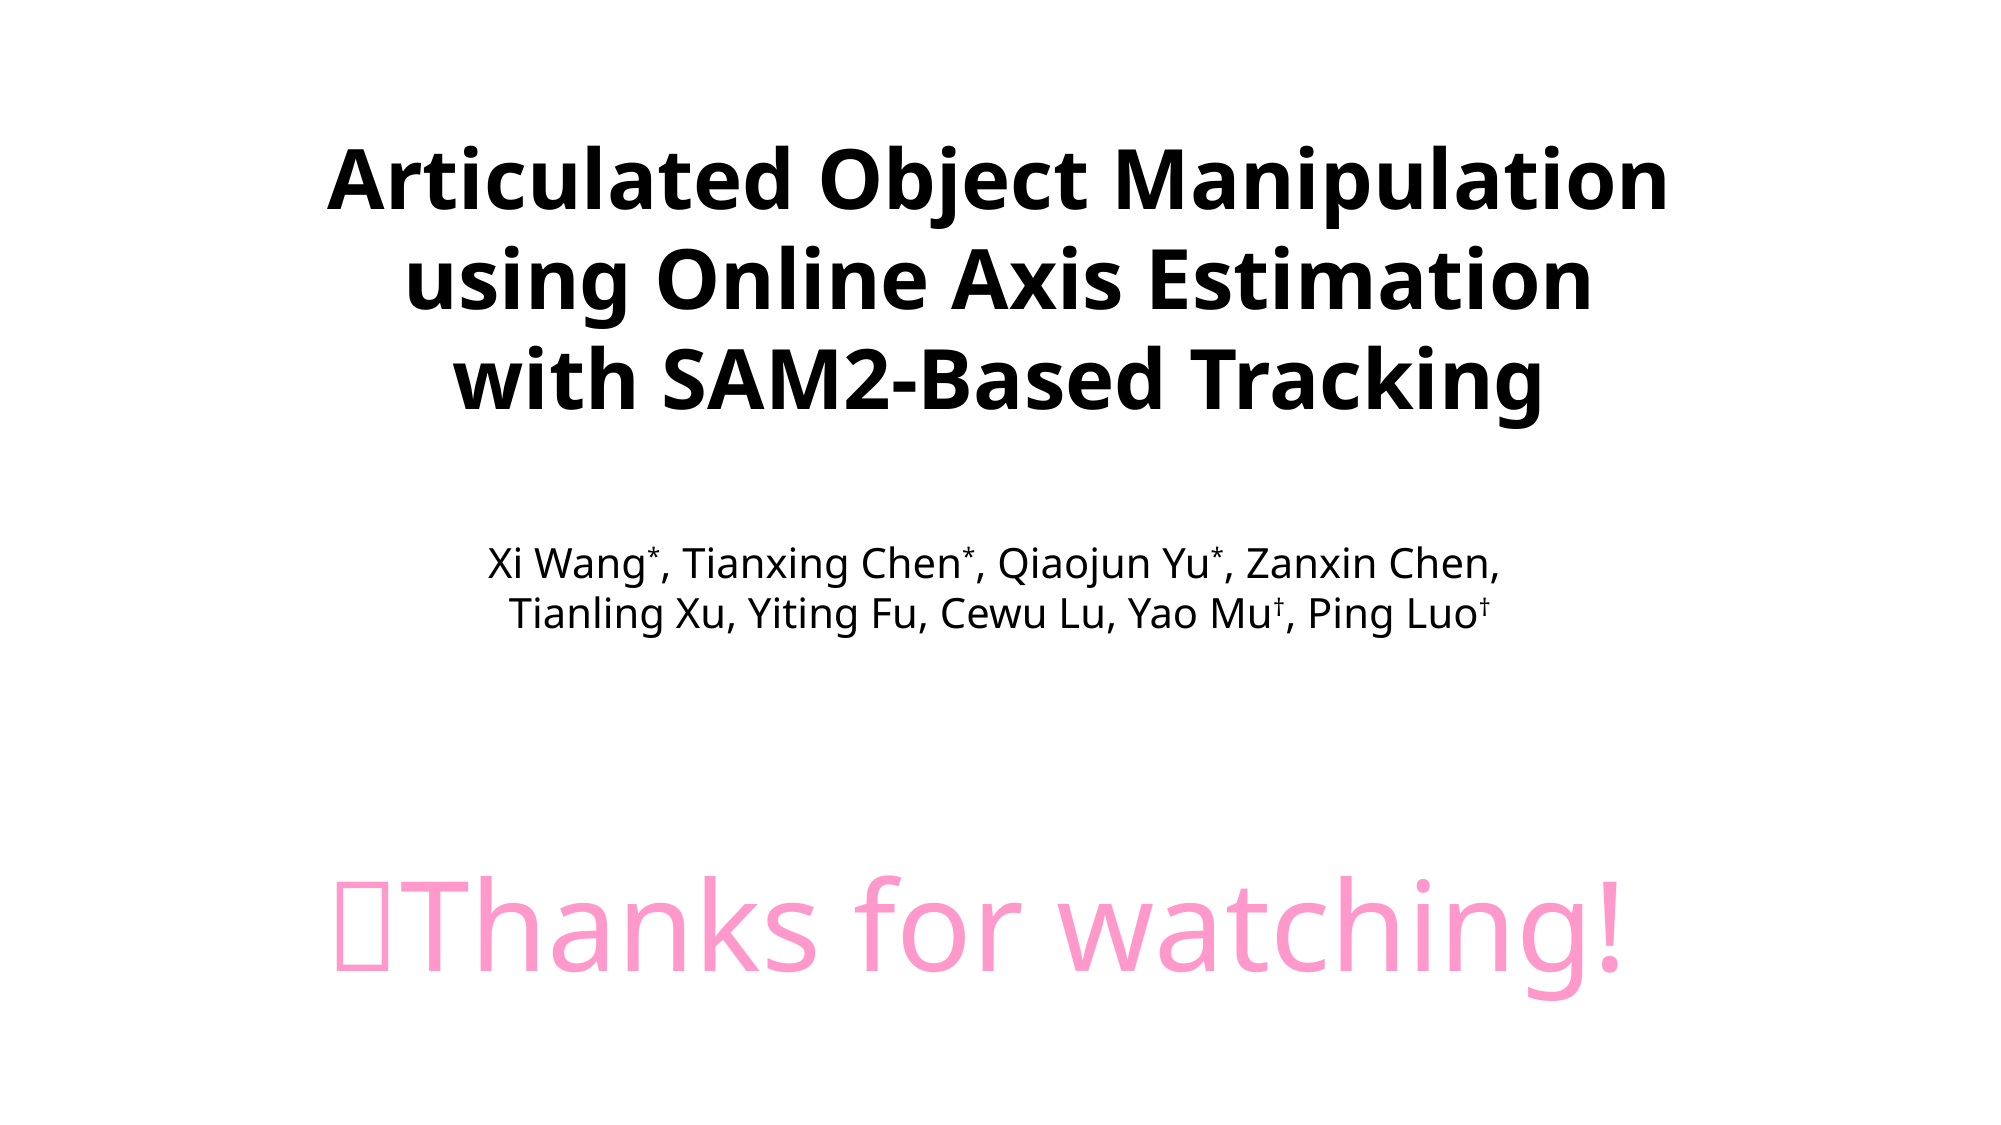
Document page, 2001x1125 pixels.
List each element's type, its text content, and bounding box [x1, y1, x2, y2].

text_box 🥳Thanks for watching! [311, 839, 1689, 1004]
text_box Articulated Object Manipulation using Online Axis Estimation with SAM2-Based Tracking [0, 119, 2000, 434]
text_box Xi Wang*, Tianxing Chen*, Qiaojun Yu*, Zanxin Chen, Tianling Xu, Yiting Fu, Cewu Lu, Yao Mu†, Ping Luo† [0, 529, 2000, 645]
